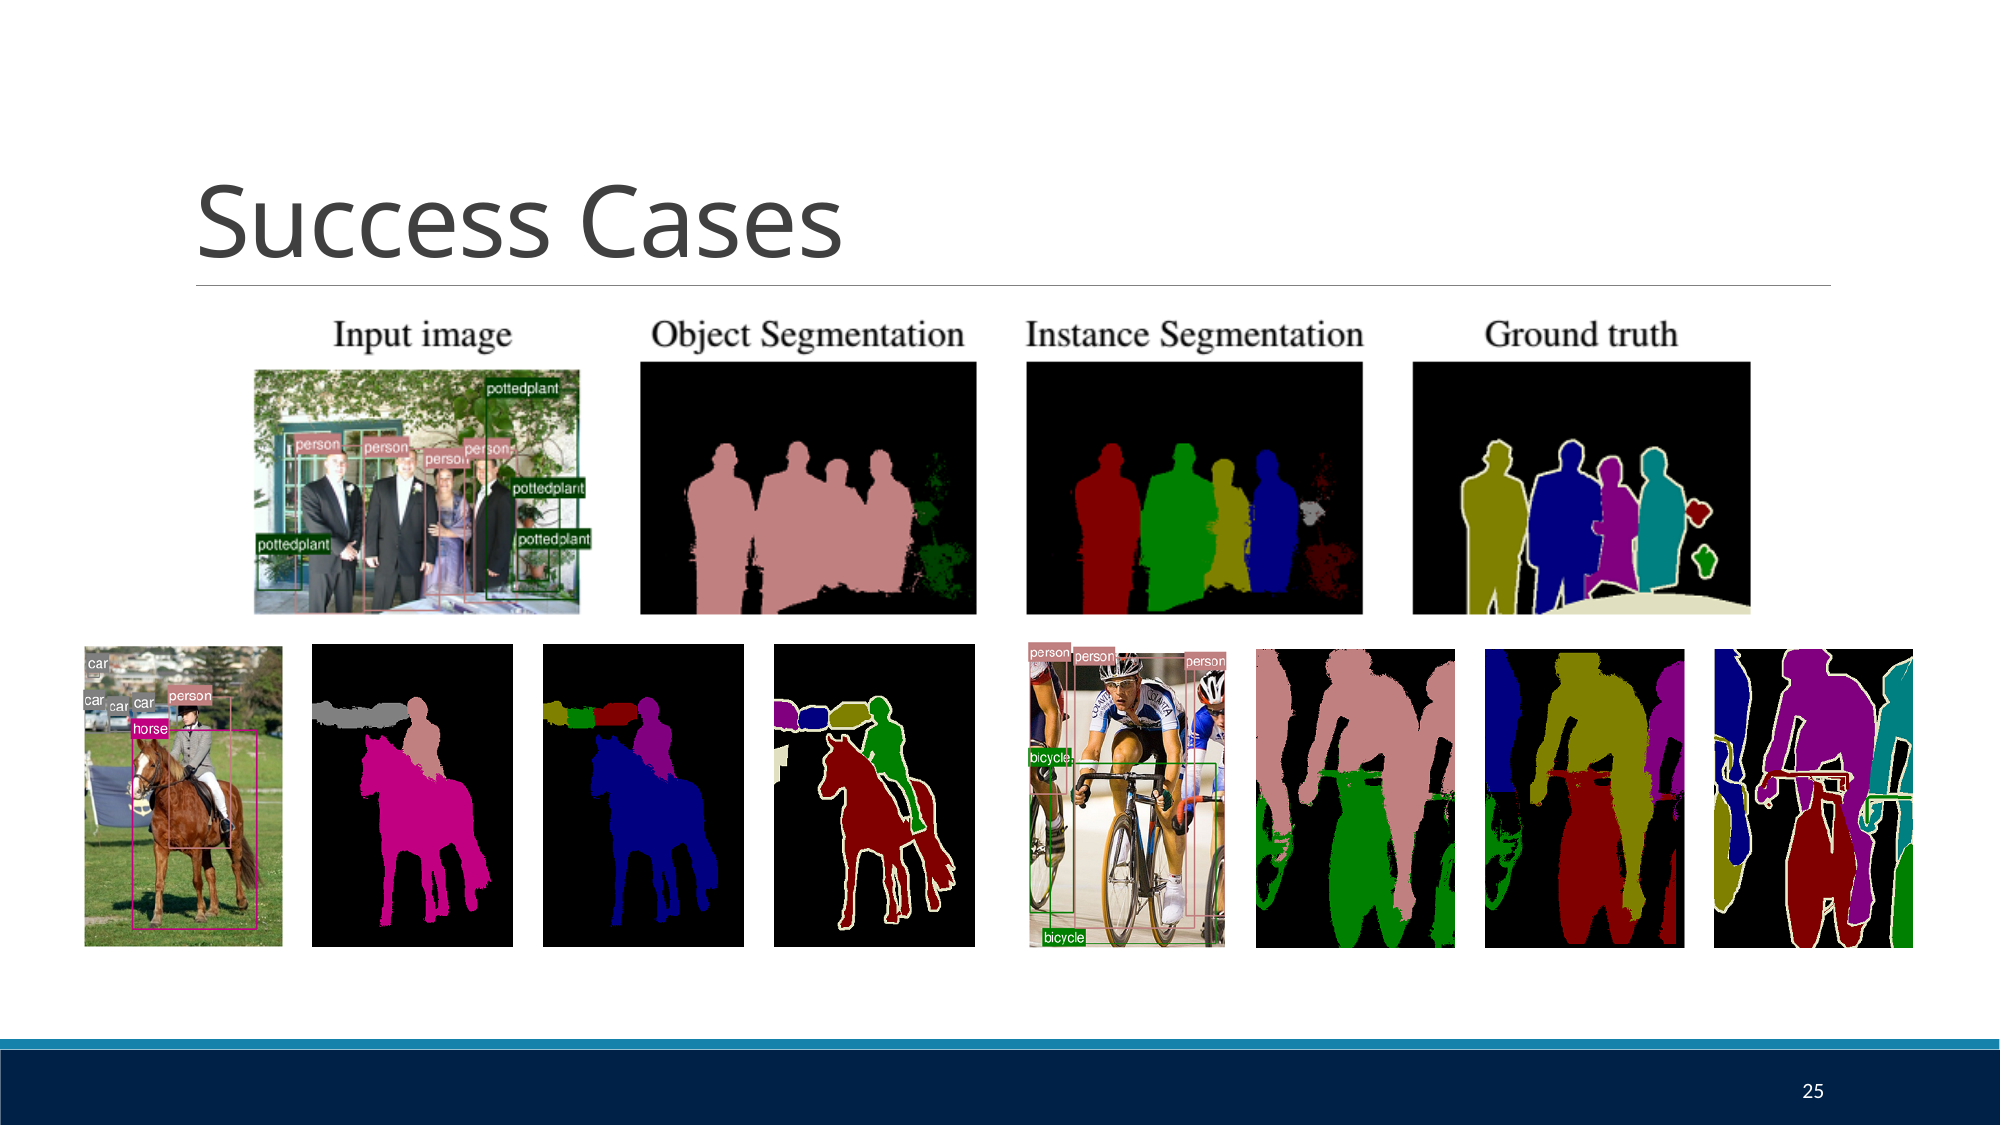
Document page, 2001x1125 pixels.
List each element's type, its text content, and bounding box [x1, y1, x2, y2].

picture [1014, 640, 1921, 957]
picture [71, 640, 982, 953]
title Success Cases [180, 47, 1830, 285]
slide_number 25 [1624, 1059, 1840, 1120]
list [244, 304, 1765, 622]
